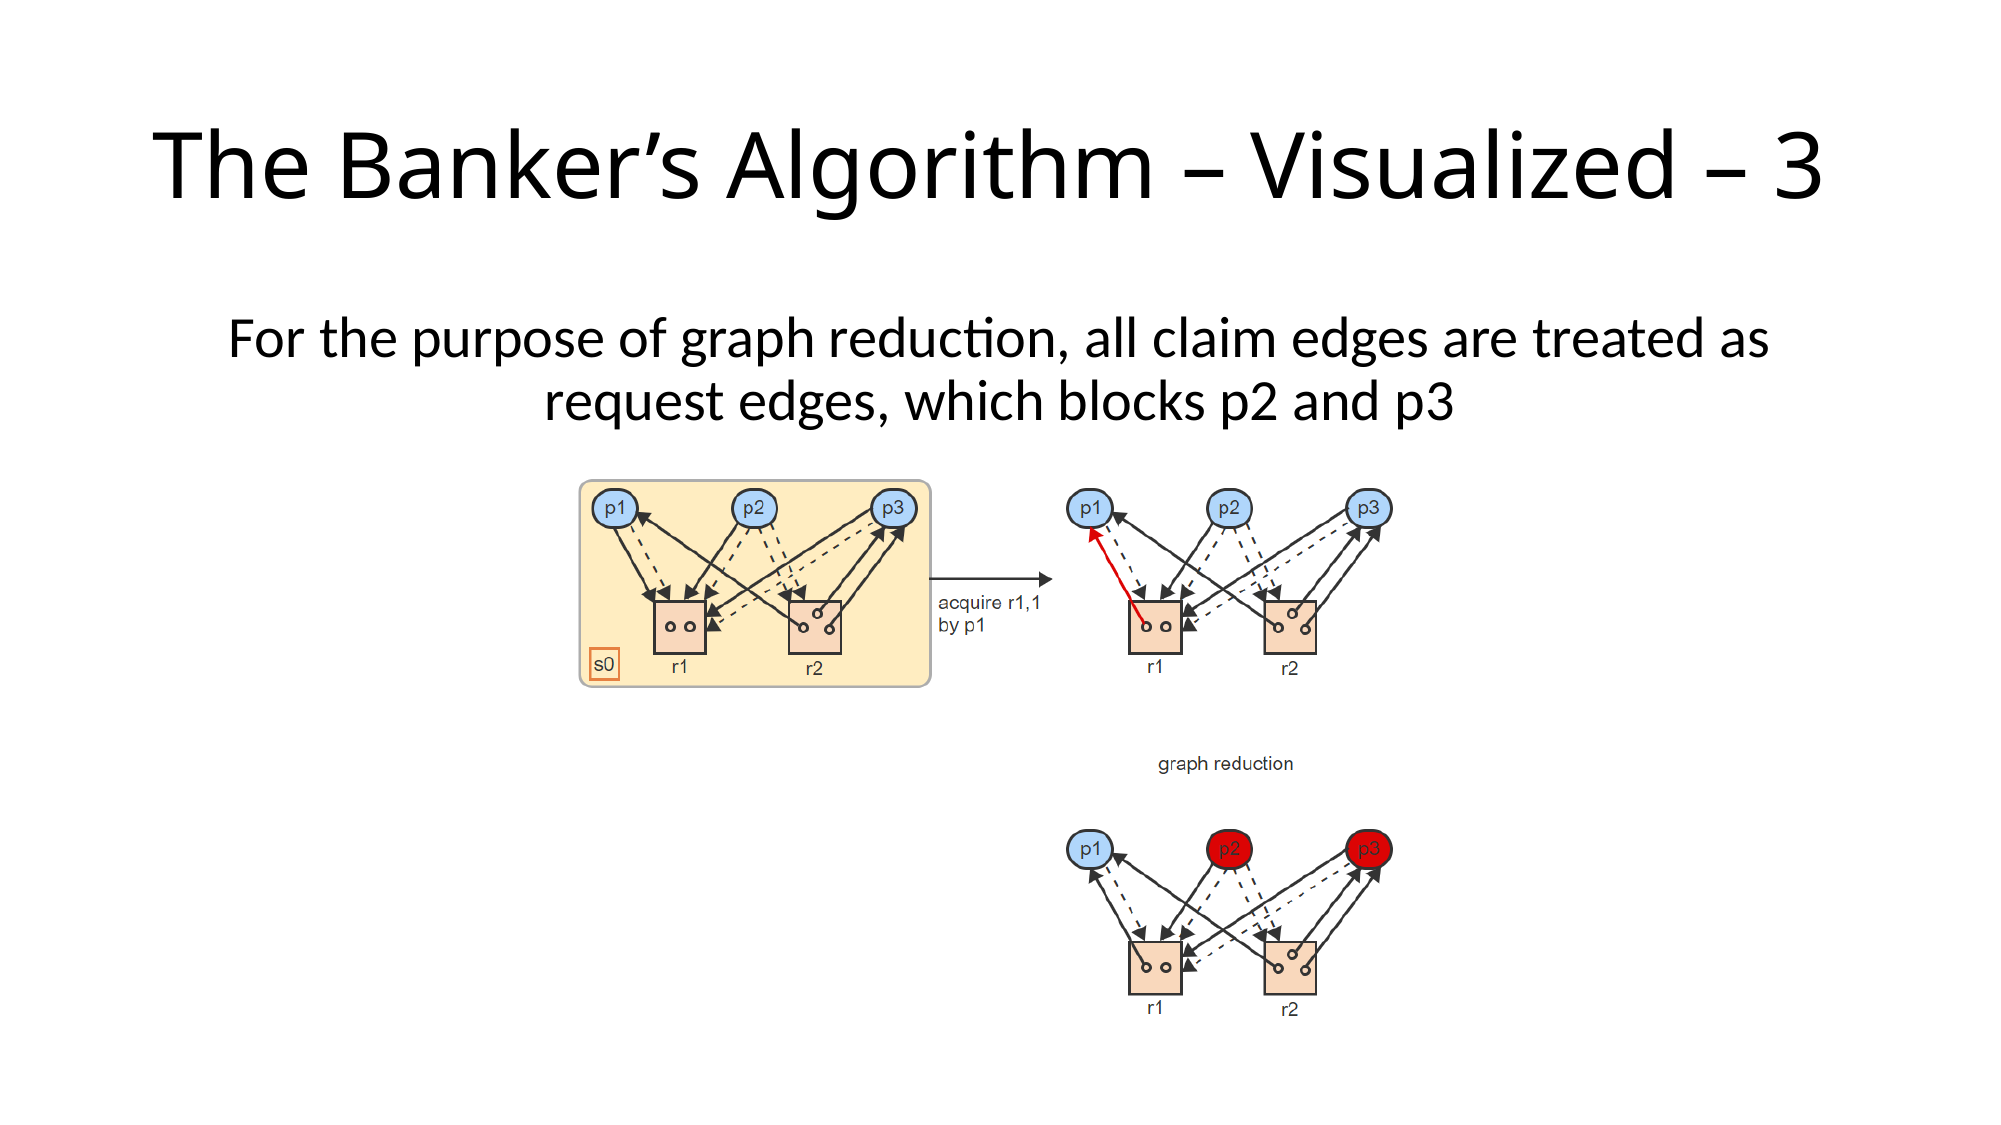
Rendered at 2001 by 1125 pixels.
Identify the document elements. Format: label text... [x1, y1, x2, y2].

title The Banker’s Algorithm – Visualized – 3 [137, 59, 1863, 278]
picture [526, 456, 1474, 1036]
list For the purpose of graph reduction, all claim edges are treated as request edges, which blocks p2 and p3 [137, 299, 1863, 1014]
